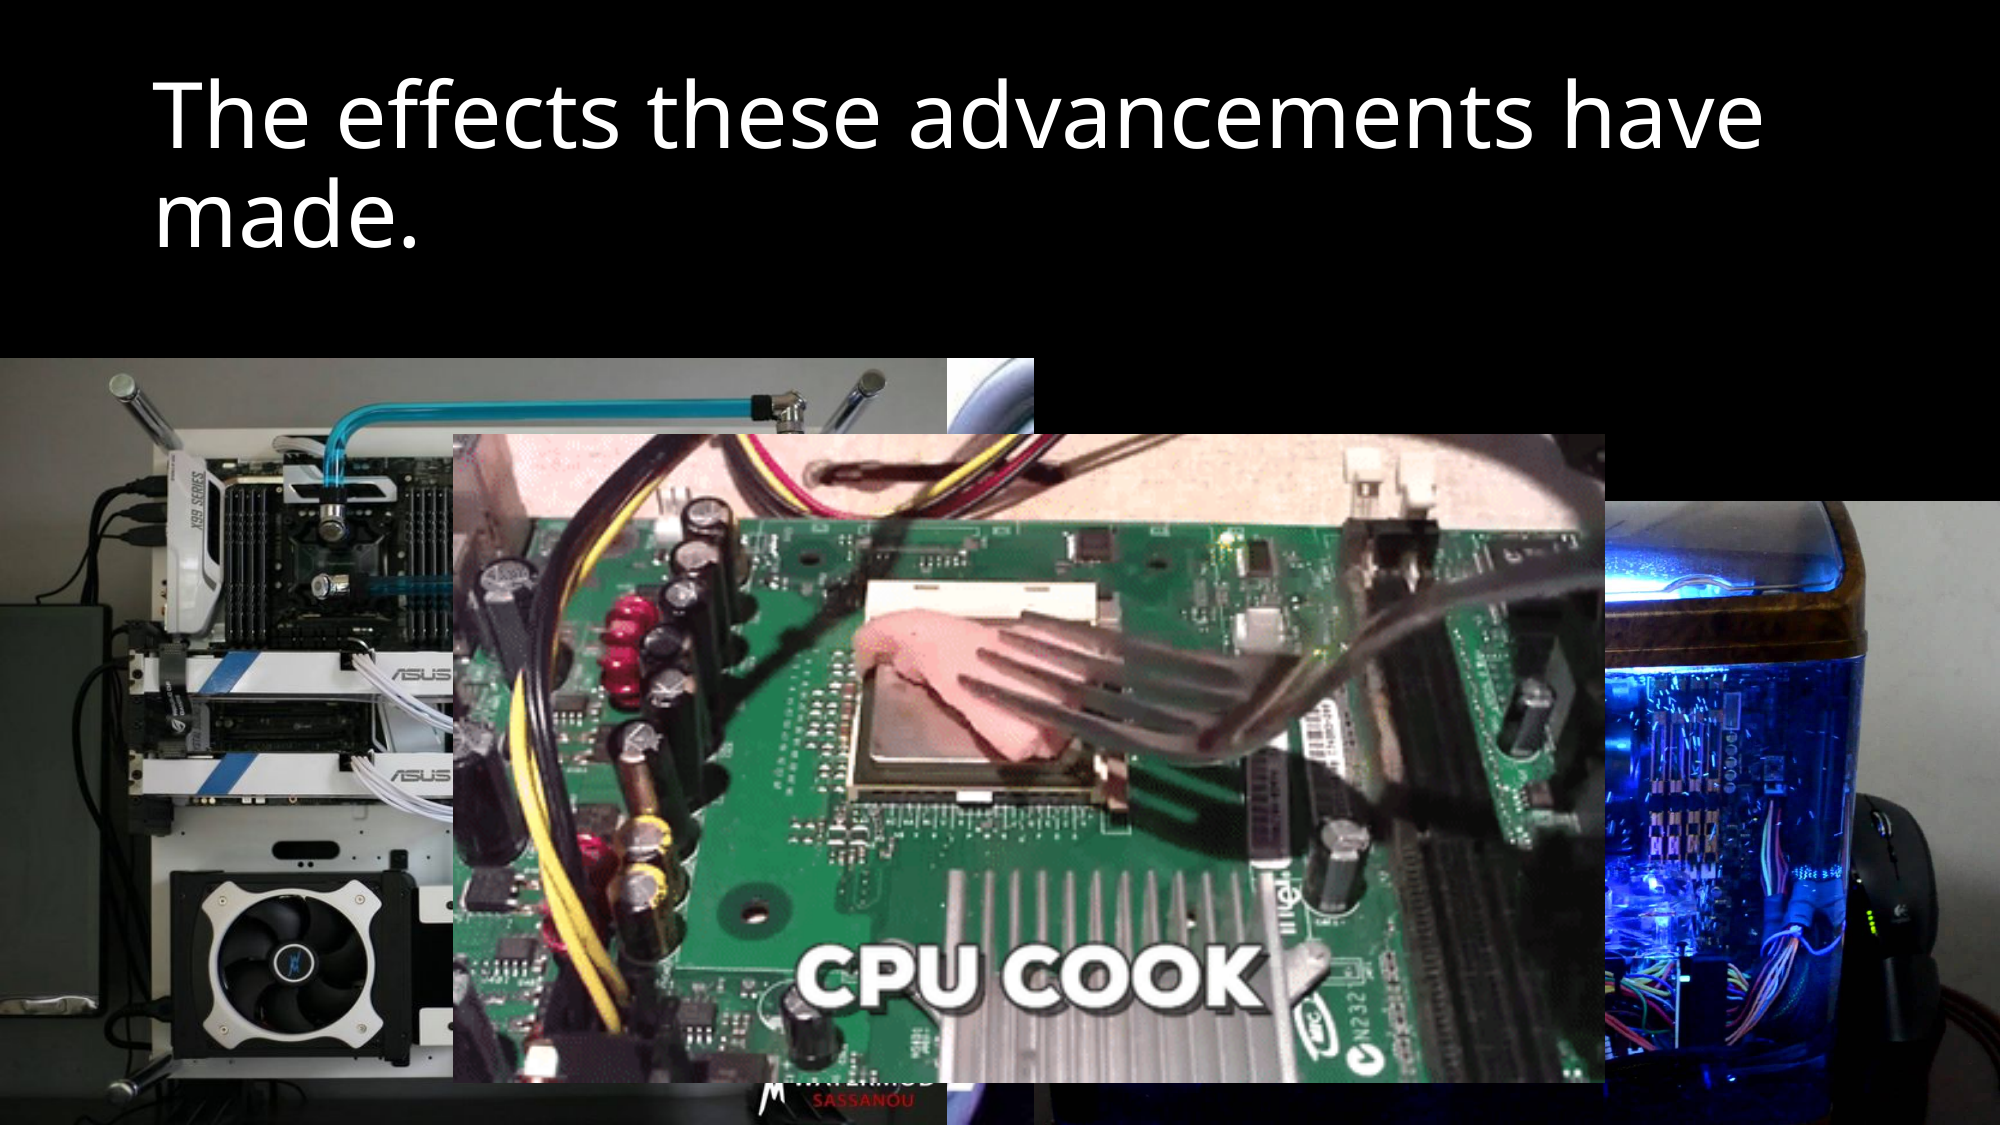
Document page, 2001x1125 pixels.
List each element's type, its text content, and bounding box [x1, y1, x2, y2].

title The effects these advancements have made. [137, 59, 1863, 278]
picture [0, 358, 2000, 1125]
